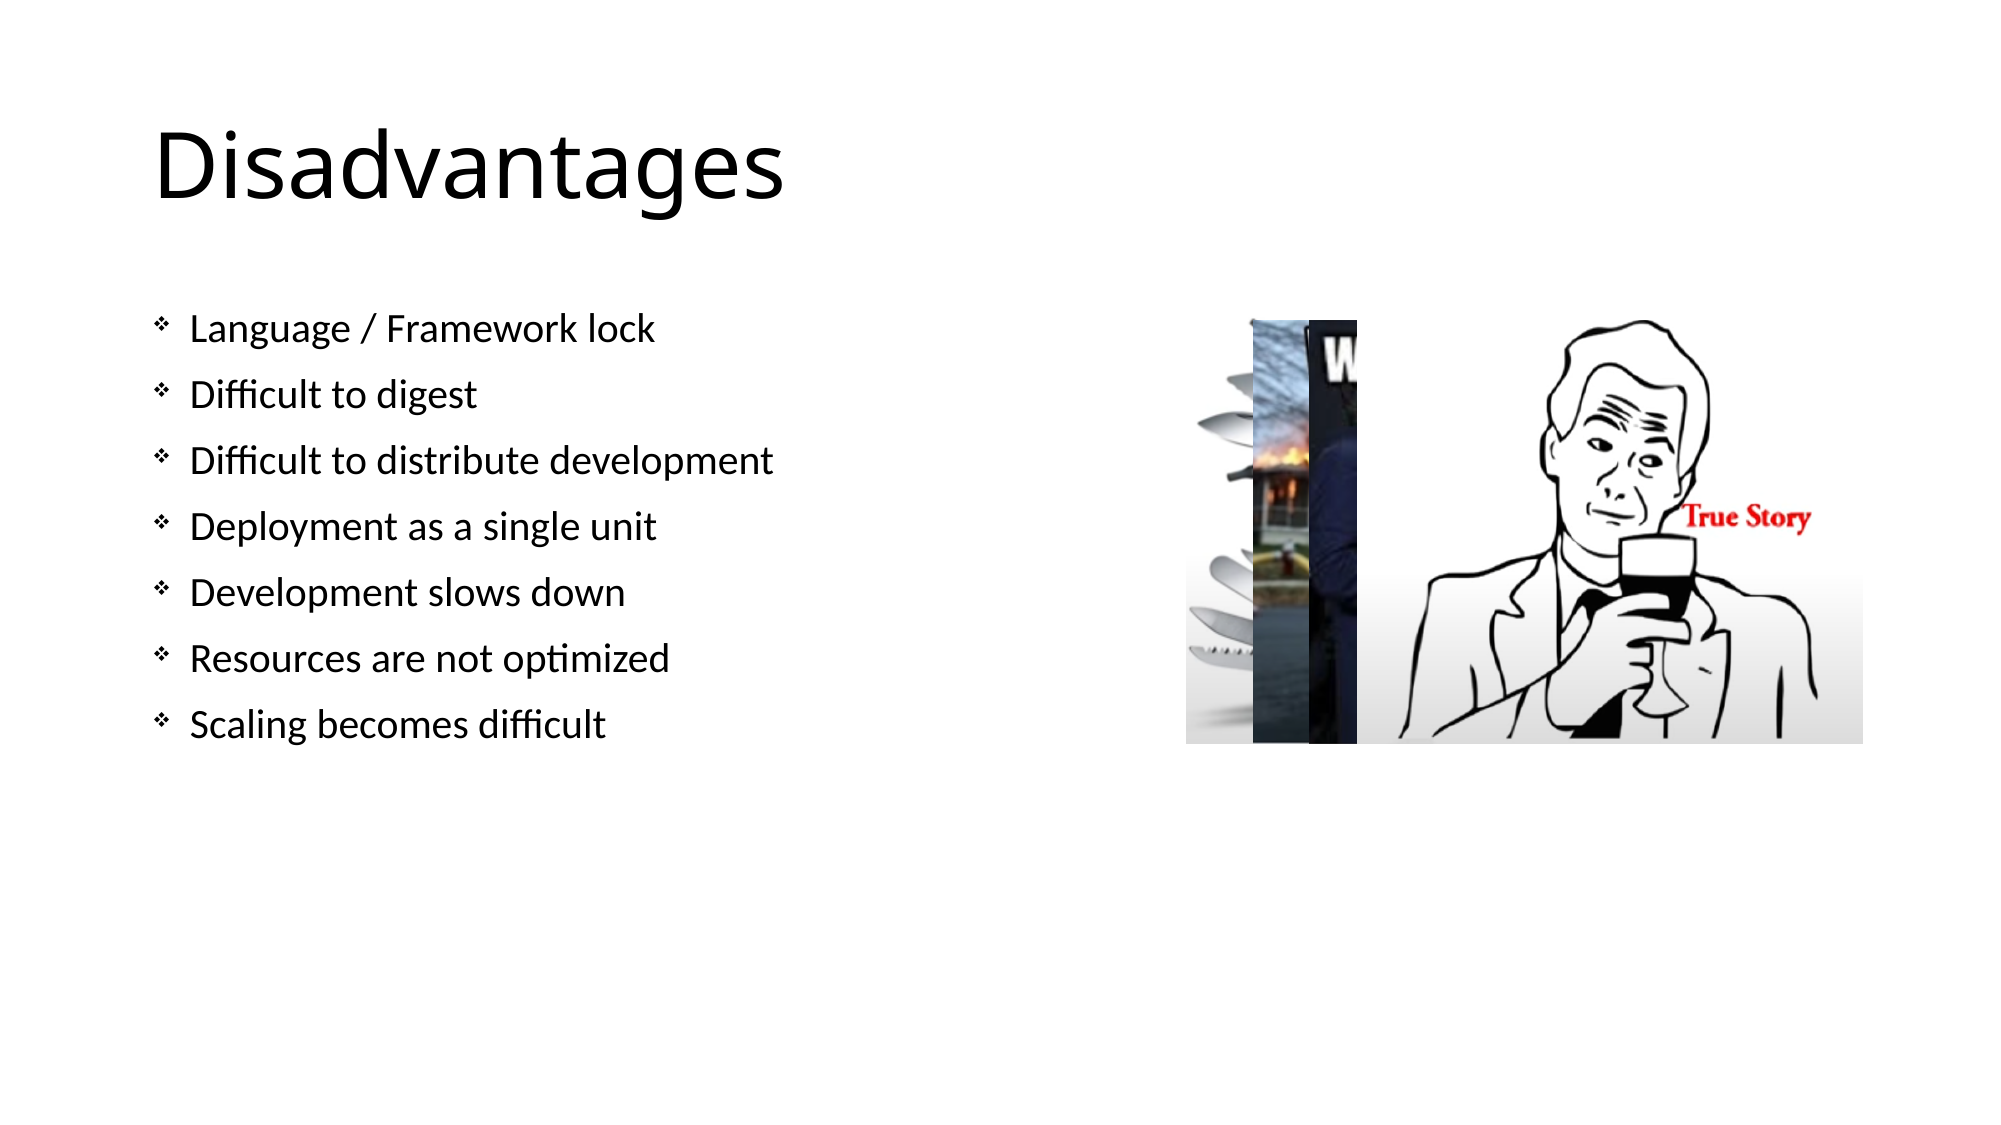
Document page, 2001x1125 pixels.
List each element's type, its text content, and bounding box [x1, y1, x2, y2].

list Language / Framework lock Difficult to digest Difficult to distribute development Deployment as a single unit Development slows down Resources are not optimized Scaling becomes difficult [137, 299, 1863, 1014]
title Disadvantages [137, 59, 1863, 278]
picture [1186, 299, 1863, 744]
